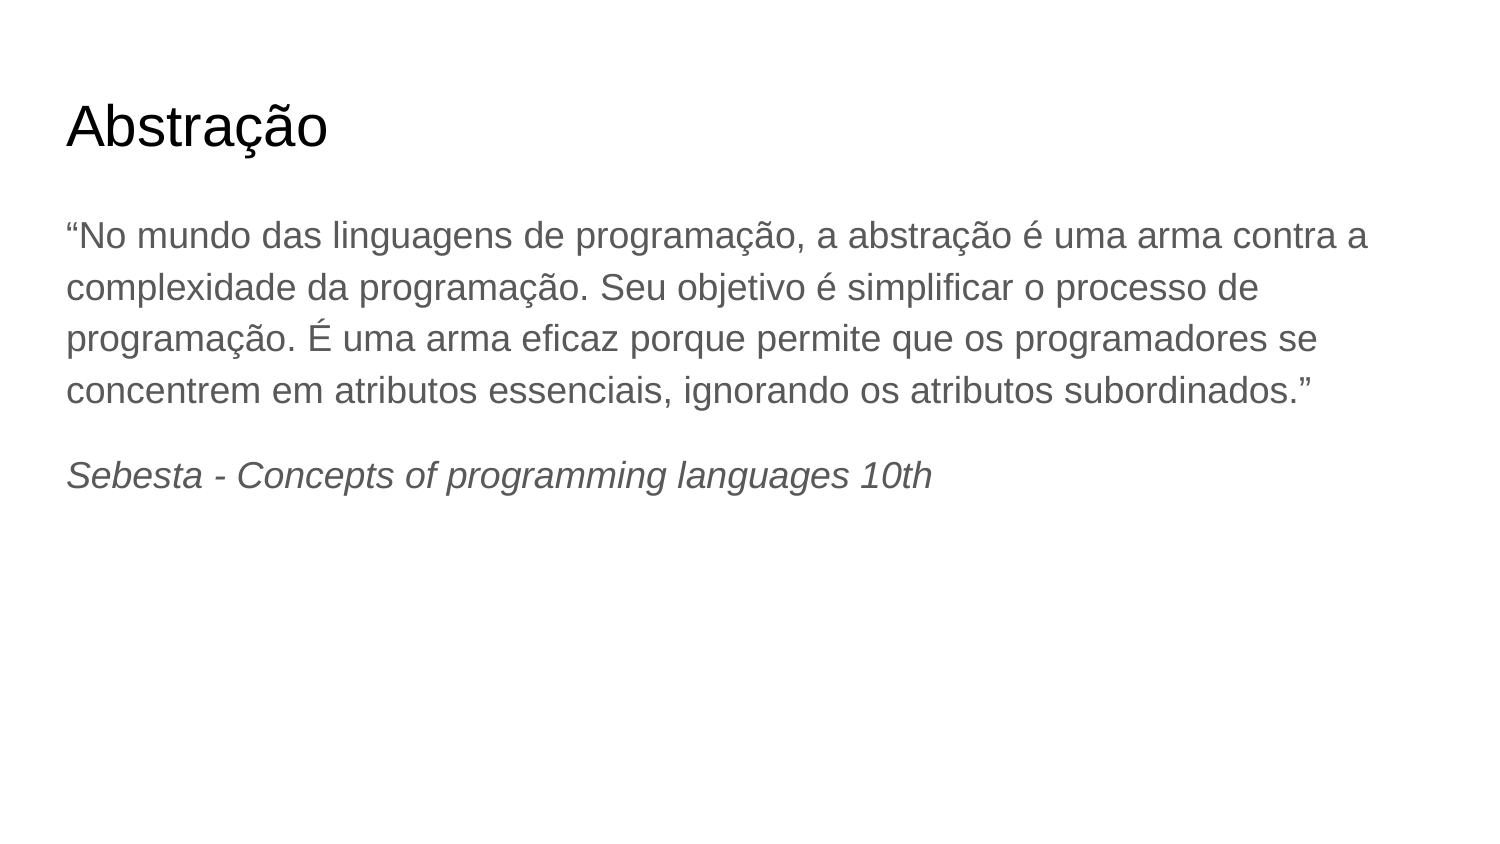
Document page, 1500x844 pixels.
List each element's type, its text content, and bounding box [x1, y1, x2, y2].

list “No mundo das linguagens de programação, a abstração é uma arma contra a complexidade da programação. Seu objetivo é simplificar o processo de programação. É uma arma eficaz porque permite que os programadores se concentrem em atributos essenciais, ignorando os atributos subordinados.” Sebesta - Concepts of programming languages 10th [51, 189, 1449, 750]
title Abstração [51, 72, 1449, 167]
